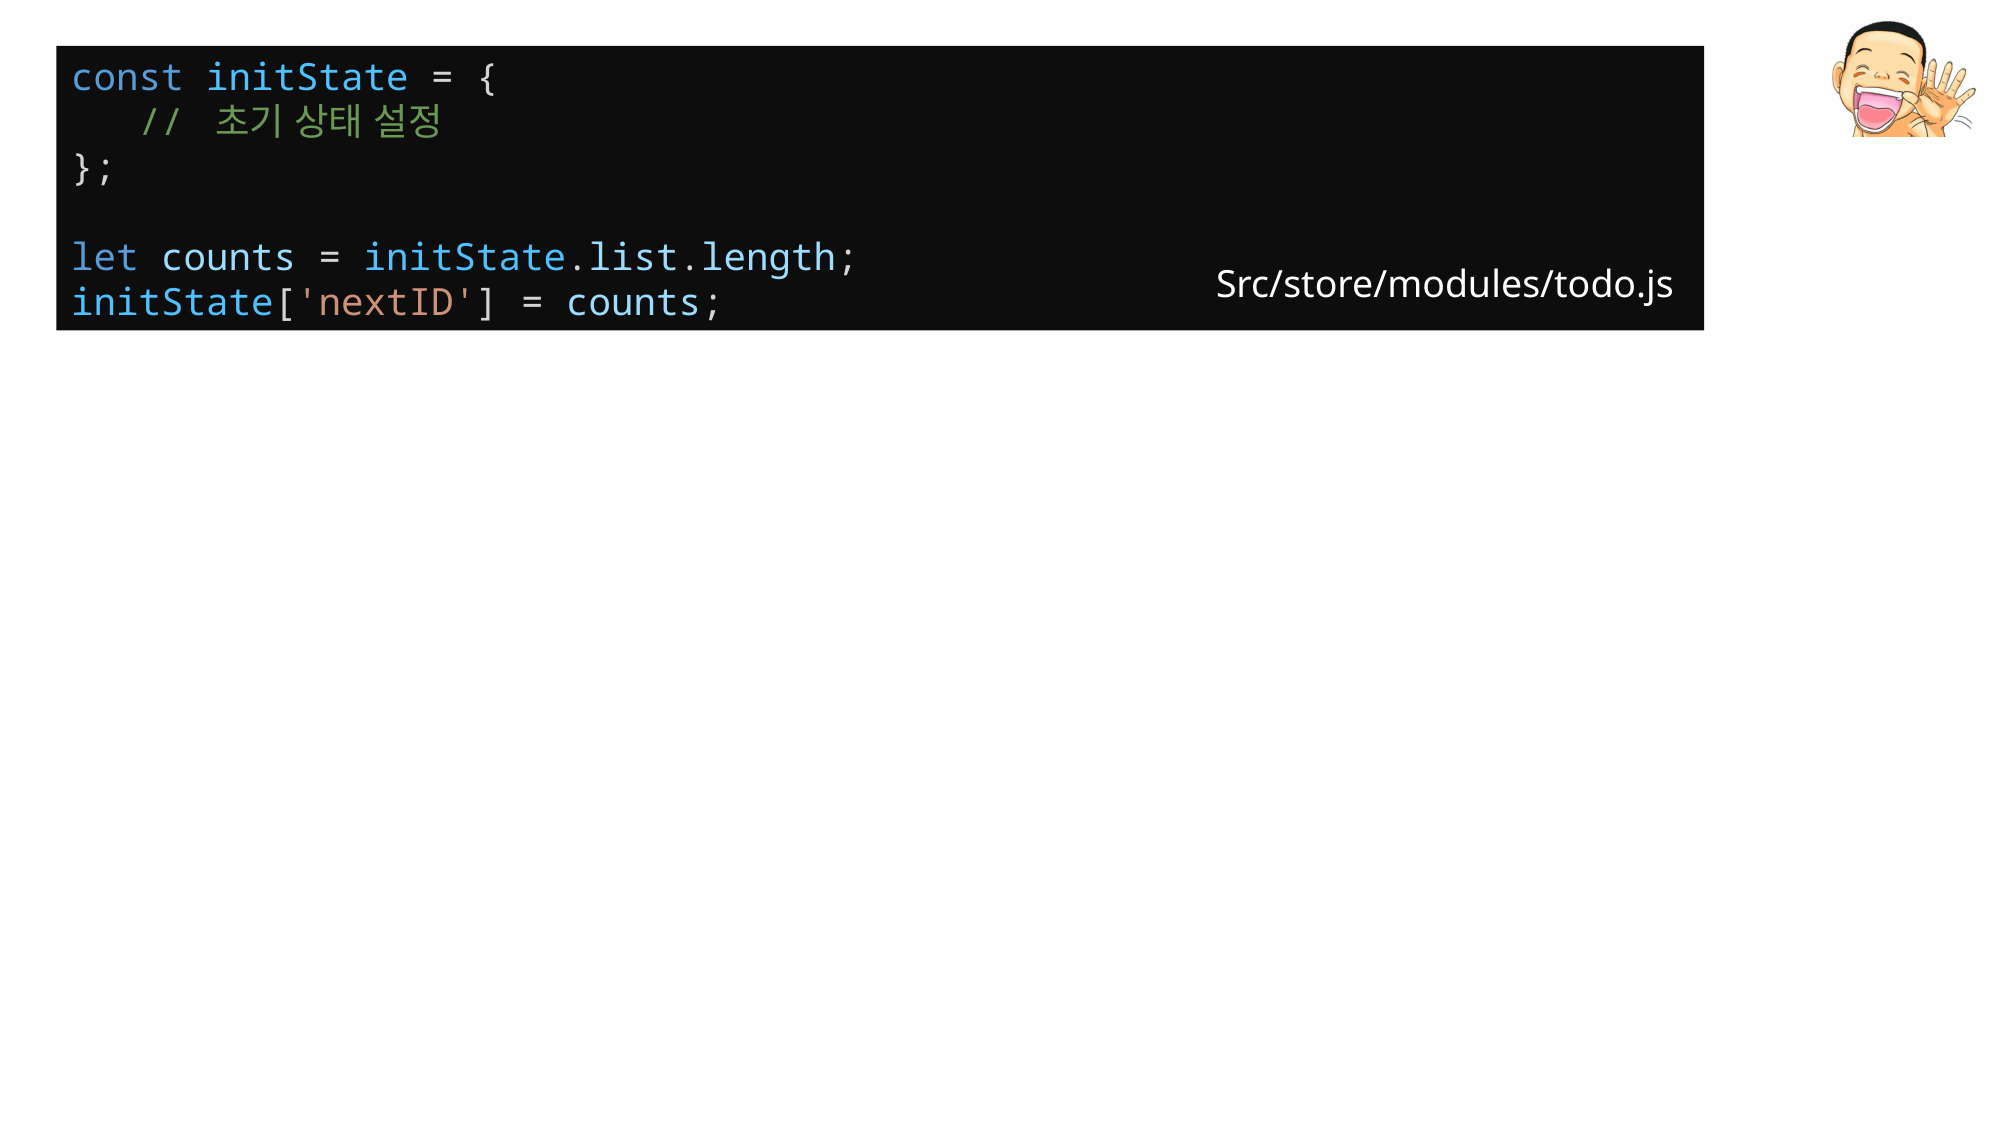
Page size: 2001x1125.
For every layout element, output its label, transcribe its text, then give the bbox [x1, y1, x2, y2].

text_box Src/store/modules/todo.js [1201, 253, 1690, 313]
text_box const initState = { // 초기 상태 설정 }; let counts = initState.list.length; initState['nextID'] = counts; [56, 45, 1705, 331]
picture [1808, 0, 2000, 137]
